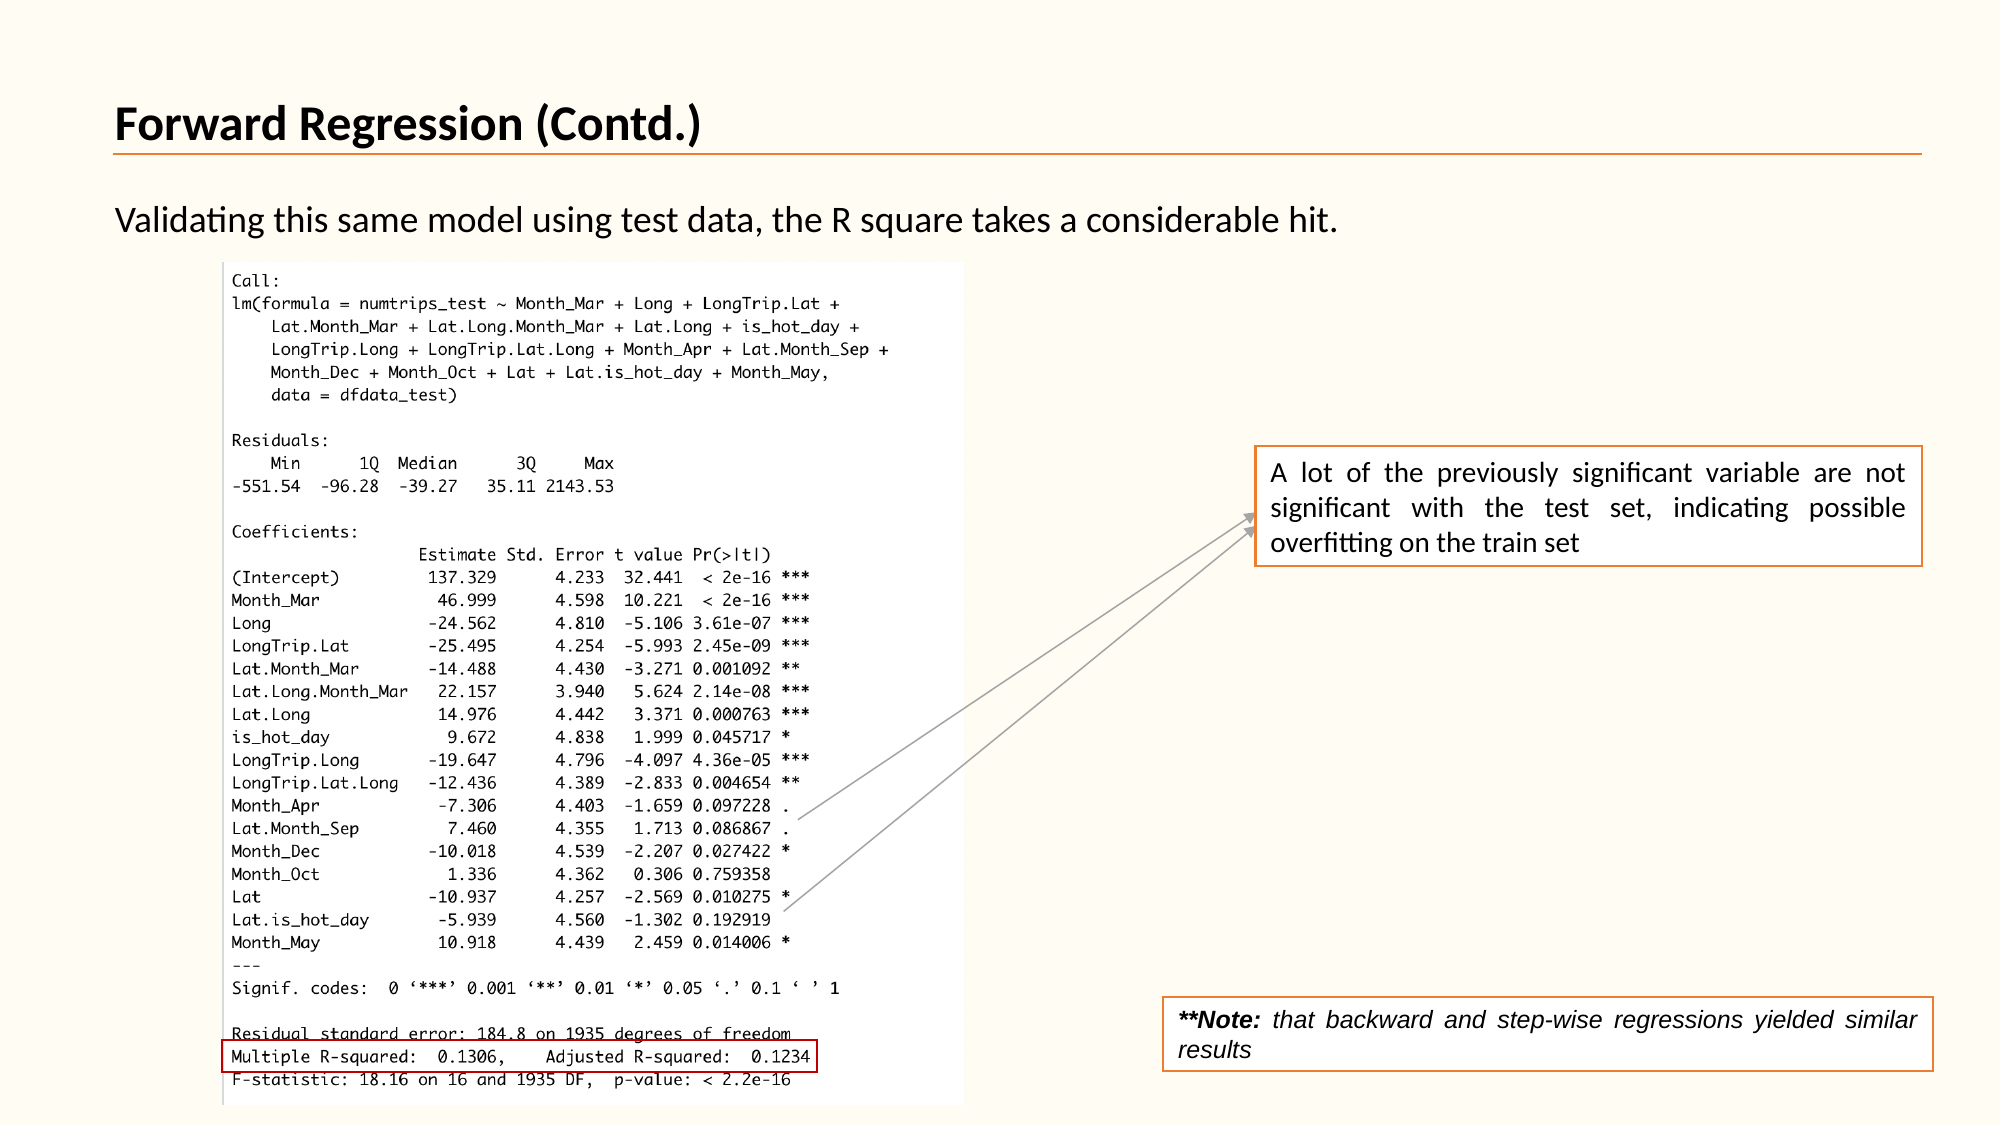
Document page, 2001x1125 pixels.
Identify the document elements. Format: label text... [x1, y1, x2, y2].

text_box **Note: that backward and step-wise regressions yielded similar results [1163, 996, 1934, 1072]
text_box Validating this same model using test data, the R square takes a considerable hit. [99, 187, 1922, 248]
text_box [783, 525, 1258, 912]
text_box A lot of the previously significant variable are not significant with the test set, indicating possible overfitting on the train set [1255, 446, 1922, 567]
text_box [797, 511, 1258, 524]
picture [221, 262, 964, 1106]
title Forward Regression (Contd.) [99, 84, 1825, 163]
